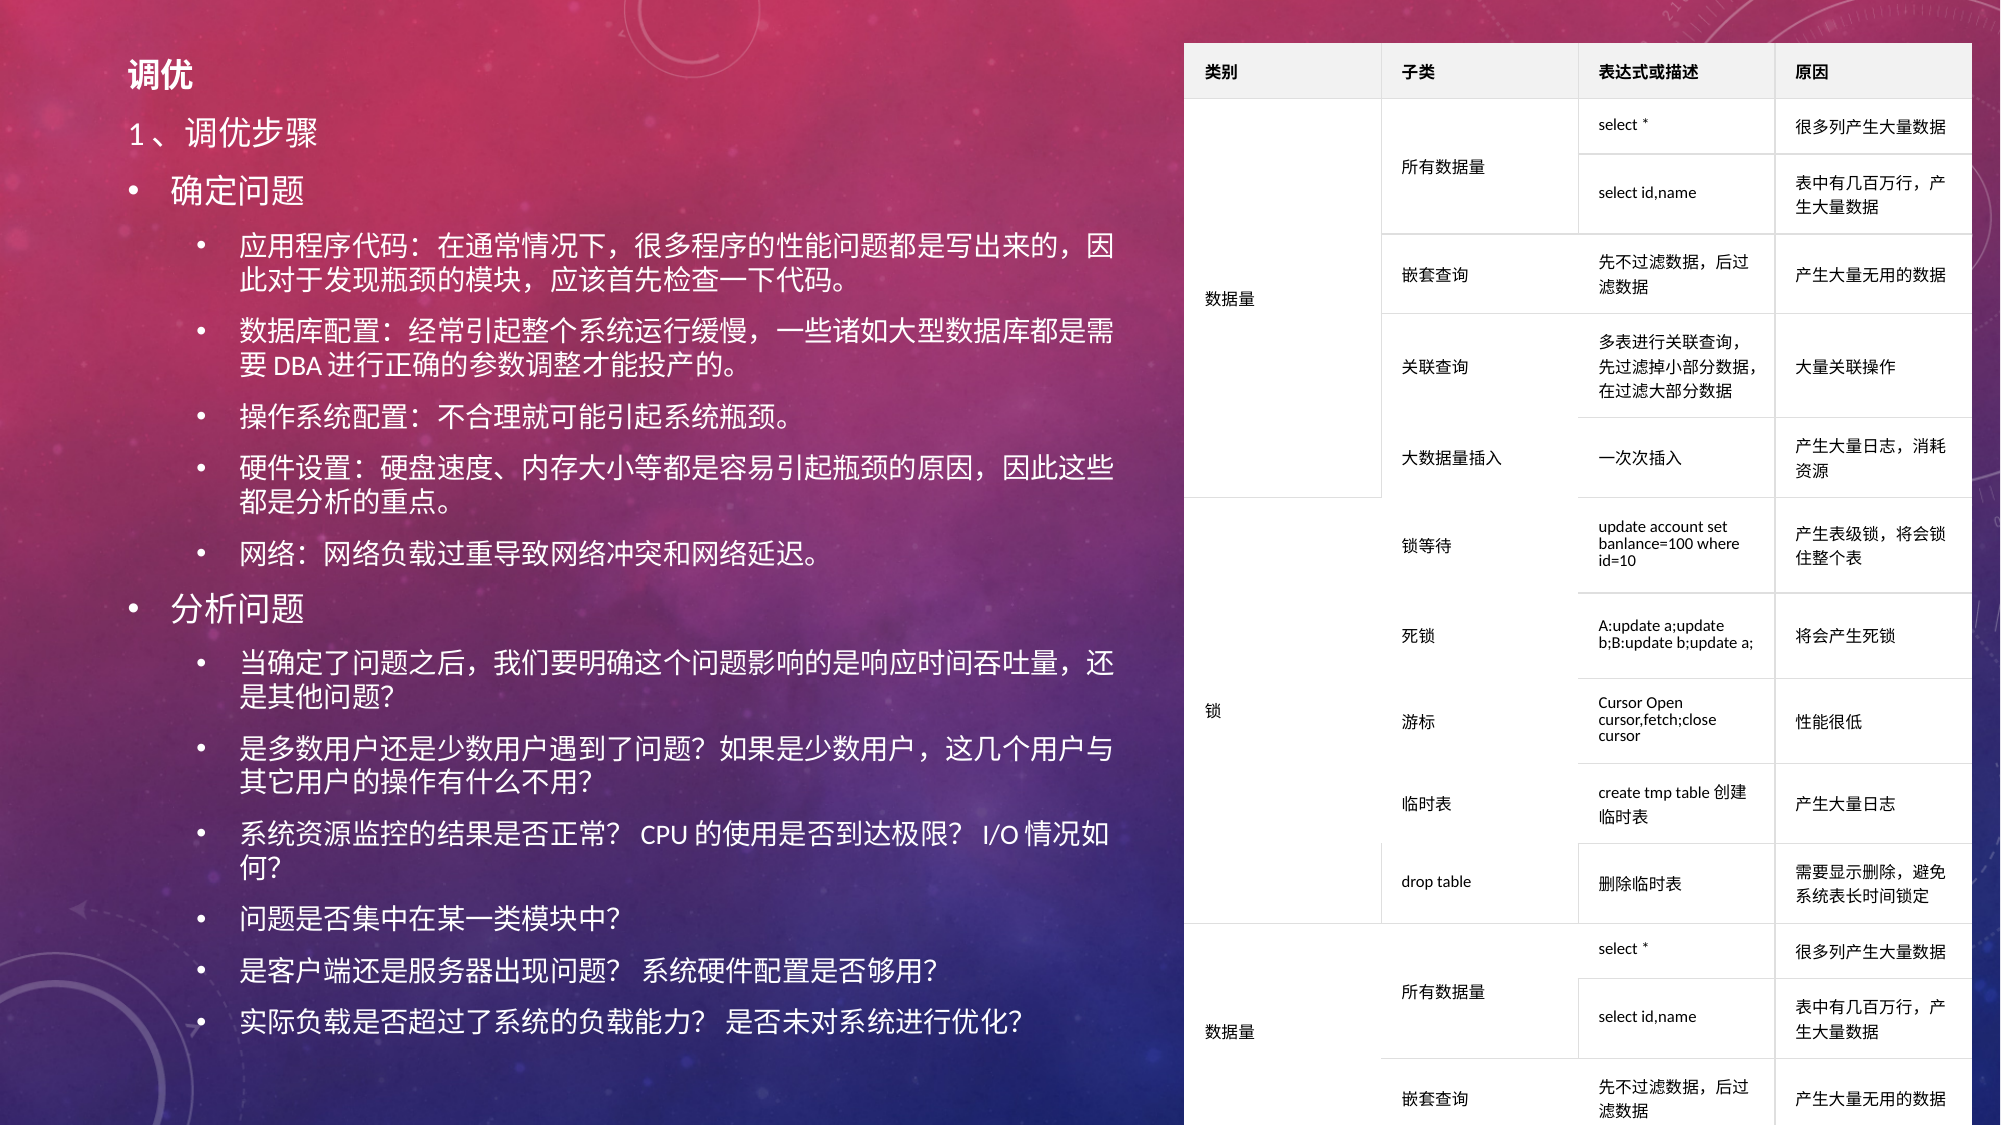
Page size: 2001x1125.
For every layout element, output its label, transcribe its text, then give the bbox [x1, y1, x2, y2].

table_cell 游标 [1381, 678, 1578, 764]
table_cell 产生大量无用的数据 [1776, 1059, 1972, 1125]
table_cell 表中有几百万行，产生大量数据 [1776, 155, 1972, 233]
table_cell select * [1579, 99, 1774, 153]
table_cell 删除临时表 [1579, 844, 1774, 923]
table_cell 很多列产生大量数据 [1776, 924, 1972, 978]
table_cell 产生大量日志 [1776, 764, 1972, 843]
table_cell select * [1578, 924, 1774, 978]
table_cell 先不过滤数据，后过滤数据 [1578, 235, 1774, 313]
table_cell A:update a;update b;B:update b;update a; [1578, 594, 1774, 678]
table_header 类别 [1184, 43, 1381, 98]
table_cell drop table [1382, 843, 1578, 923]
table_cell 关联查询 [1382, 314, 1578, 418]
table_cell 所有数据量 [1381, 924, 1578, 1058]
table_cell 临时表 [1381, 764, 1578, 843]
table_header 原因 [1776, 43, 1972, 98]
table_cell 大量关联操作 [1776, 314, 1972, 417]
table_header 子类 [1382, 43, 1578, 98]
table_cell 产生大量日志，消耗资源 [1776, 418, 1972, 497]
picture [0, 0, 2001, 1125]
table_cell select id,name [1579, 155, 1774, 233]
table_cell 表中有几百万行，产生大量数据 [1776, 979, 1972, 1058]
table_cell 数据量 [1184, 924, 1381, 1125]
table_cell select id,name [1579, 979, 1774, 1058]
table_cell 嵌套查询 [1382, 235, 1578, 313]
table_cell 将会产生死锁 [1776, 594, 1972, 678]
table_cell 锁等待 [1381, 497, 1578, 593]
table_cell 产生大量无用的数据 [1776, 235, 1972, 313]
table_cell create tmp table创建临时表 [1578, 764, 1774, 843]
table_cell Cursor Open cursor,fetch;close cursor [1578, 679, 1774, 763]
table_cell 嵌套查询 [1381, 1059, 1578, 1125]
table_header 表达式或描述 [1579, 43, 1774, 98]
table_cell 性能很低 [1776, 679, 1972, 763]
table_cell 所有数据量 [1382, 99, 1578, 233]
list 调优 1、调优步骤 确定问题 应用程序代码：在通常情况下，很多程序的性能问题都是写出来的，因此对于发现瓶颈的模块，应该首先检查一下代码。 数据库配置：经常引起整个系统运行缓慢，一些诸如大型数据库都是需要DBA进行正确的参数调整才能投产的。 操作系统配置：不合理就可能引起系统瓶颈。 硬件设置：硬盘速度、内存大小等都是容易引起瓶颈的原因，因此这些都是分析的重点。 网络：网络负载过重导致网络冲突和网络延迟。 分析问题 当确定了问题之后，我们要明确这个问题影响的是响应时间吞吐量，还是其他问题？ 是多数用户还是少数用户遇到了问题？如果是少数用户，这几个用户与其它用户的操作有什么不用？ 系统资源监控的结果是否正常？CPU的使用是否到达极限？I/O情况如何？ 问题是否集中在某一类模块中？ 是客户端还是服务器出现问题？ 系统硬件配置是否够用？ 实际负载是否超过了系统的负载能力？ 是否未对系统进行优化？ [112, 43, 1148, 1050]
table_cell 一次次插入 [1578, 418, 1774, 497]
table_cell 产生表级锁，将会锁住整个表 [1776, 498, 1972, 592]
table_cell 大数据量插入 [1382, 418, 1578, 497]
table_cell 死锁 [1381, 593, 1578, 678]
table_cell 数据量 [1184, 99, 1381, 497]
table_cell 很多列产生大量数据 [1776, 99, 1972, 153]
table_cell 先不过滤数据，后过滤数据 [1578, 1059, 1774, 1125]
table_cell update account set banlance=100 where id=10 [1578, 498, 1774, 592]
table_cell 锁 [1184, 498, 1381, 923]
table_cell 多表进行关联查询，先过滤掉小部分数据，在过滤大部分数据 [1578, 314, 1774, 417]
table_cell 需要显示删除，避免系统表长时间锁定 [1776, 844, 1972, 923]
